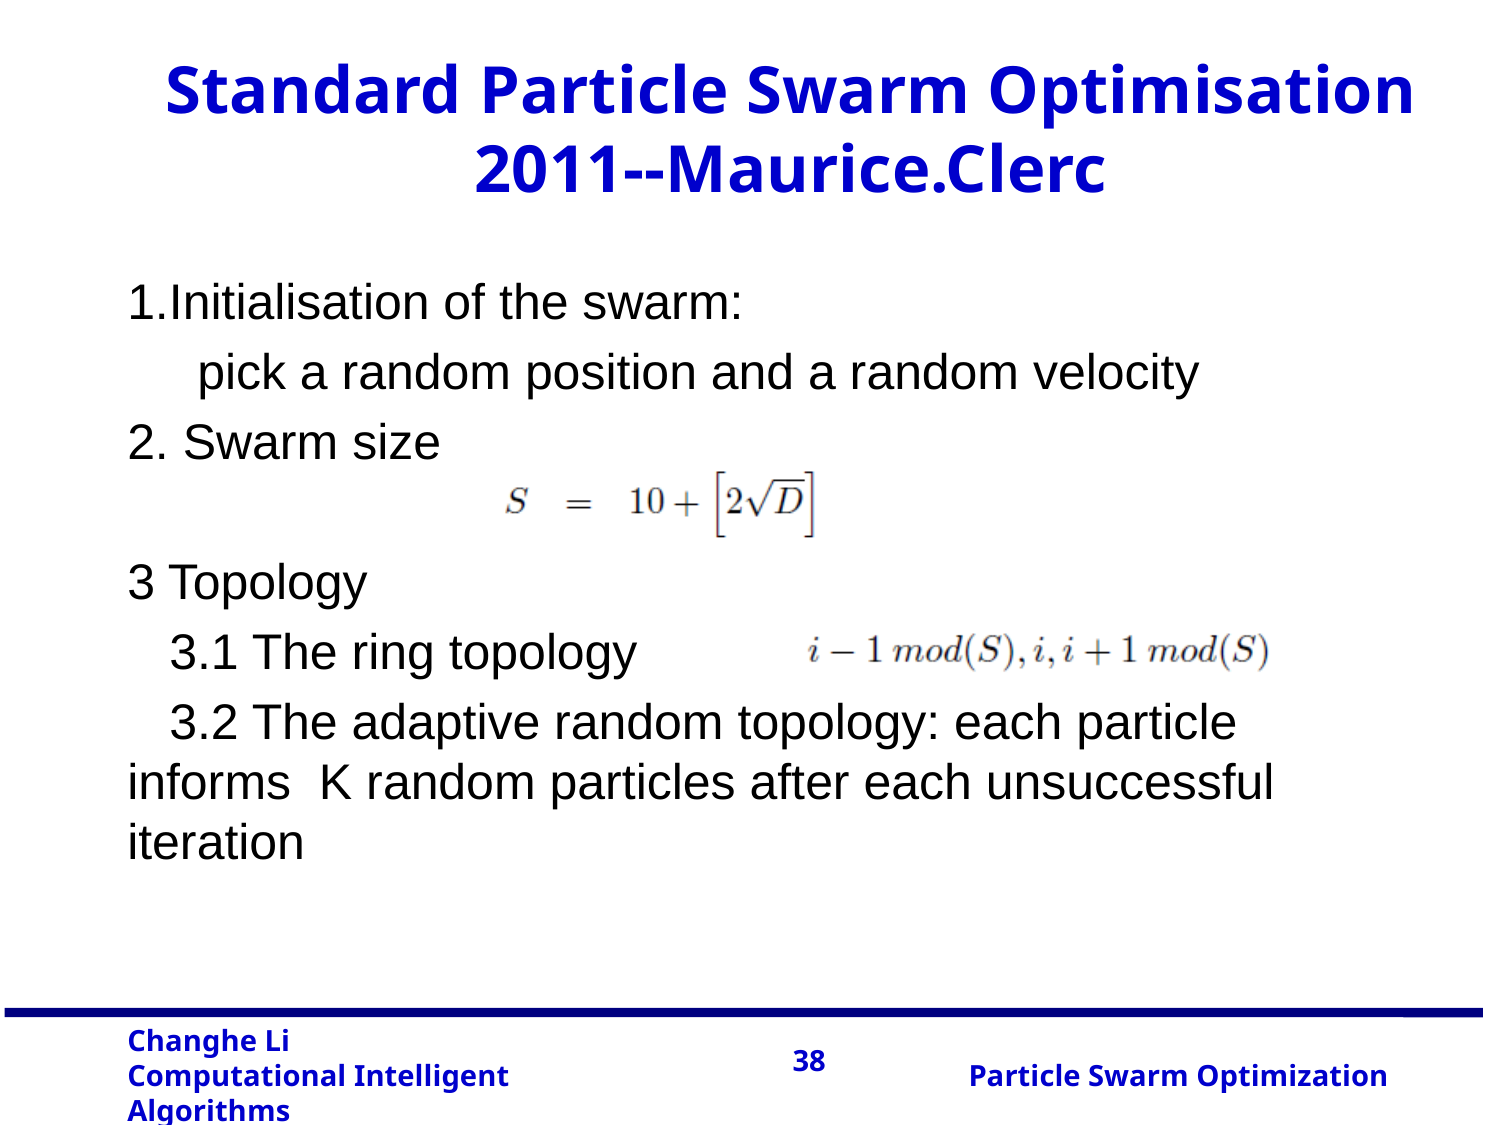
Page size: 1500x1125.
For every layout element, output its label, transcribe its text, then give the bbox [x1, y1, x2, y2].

list 1.Initialisation of the swarm: pick a random position and a random velocity 2. Swarm size 3 Topology 3.1 The ring topology 3.2 The adaptive random topology: each particle informs K random particles after each unsuccessful iteration [112, 262, 1388, 988]
picture [490, 467, 844, 551]
title Standard Particle Swarm Optimisation 2011--Maurice.Clerc [112, 37, 1471, 213]
picture [797, 609, 1285, 686]
